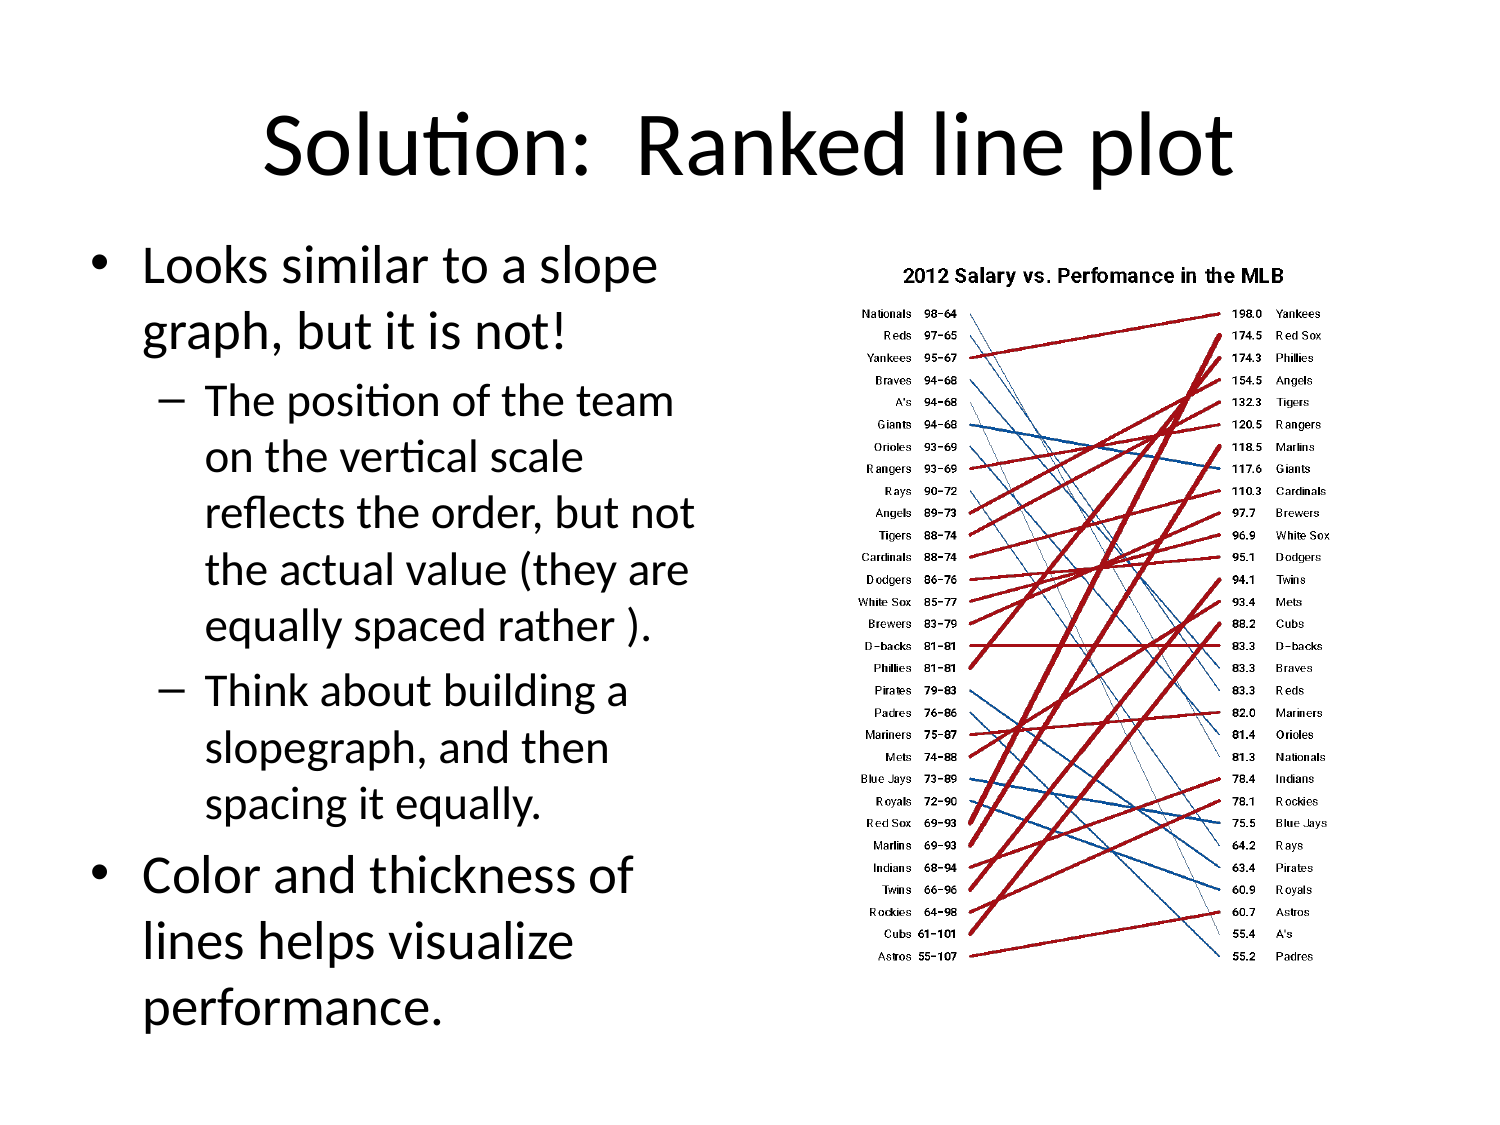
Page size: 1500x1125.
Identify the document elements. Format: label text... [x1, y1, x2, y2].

list Looks similar to a slope graph, but it is not! The position of the team on the vertical scale reflects the order, but not the actual value (they are equally spaced rather ). Think about building a slopegraph, and then spacing it equally. Color and thickness of lines helps visualize performance. [75, 221, 738, 1051]
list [762, 262, 1426, 1006]
title Solution: Ranked line plot [75, 45, 1425, 233]
